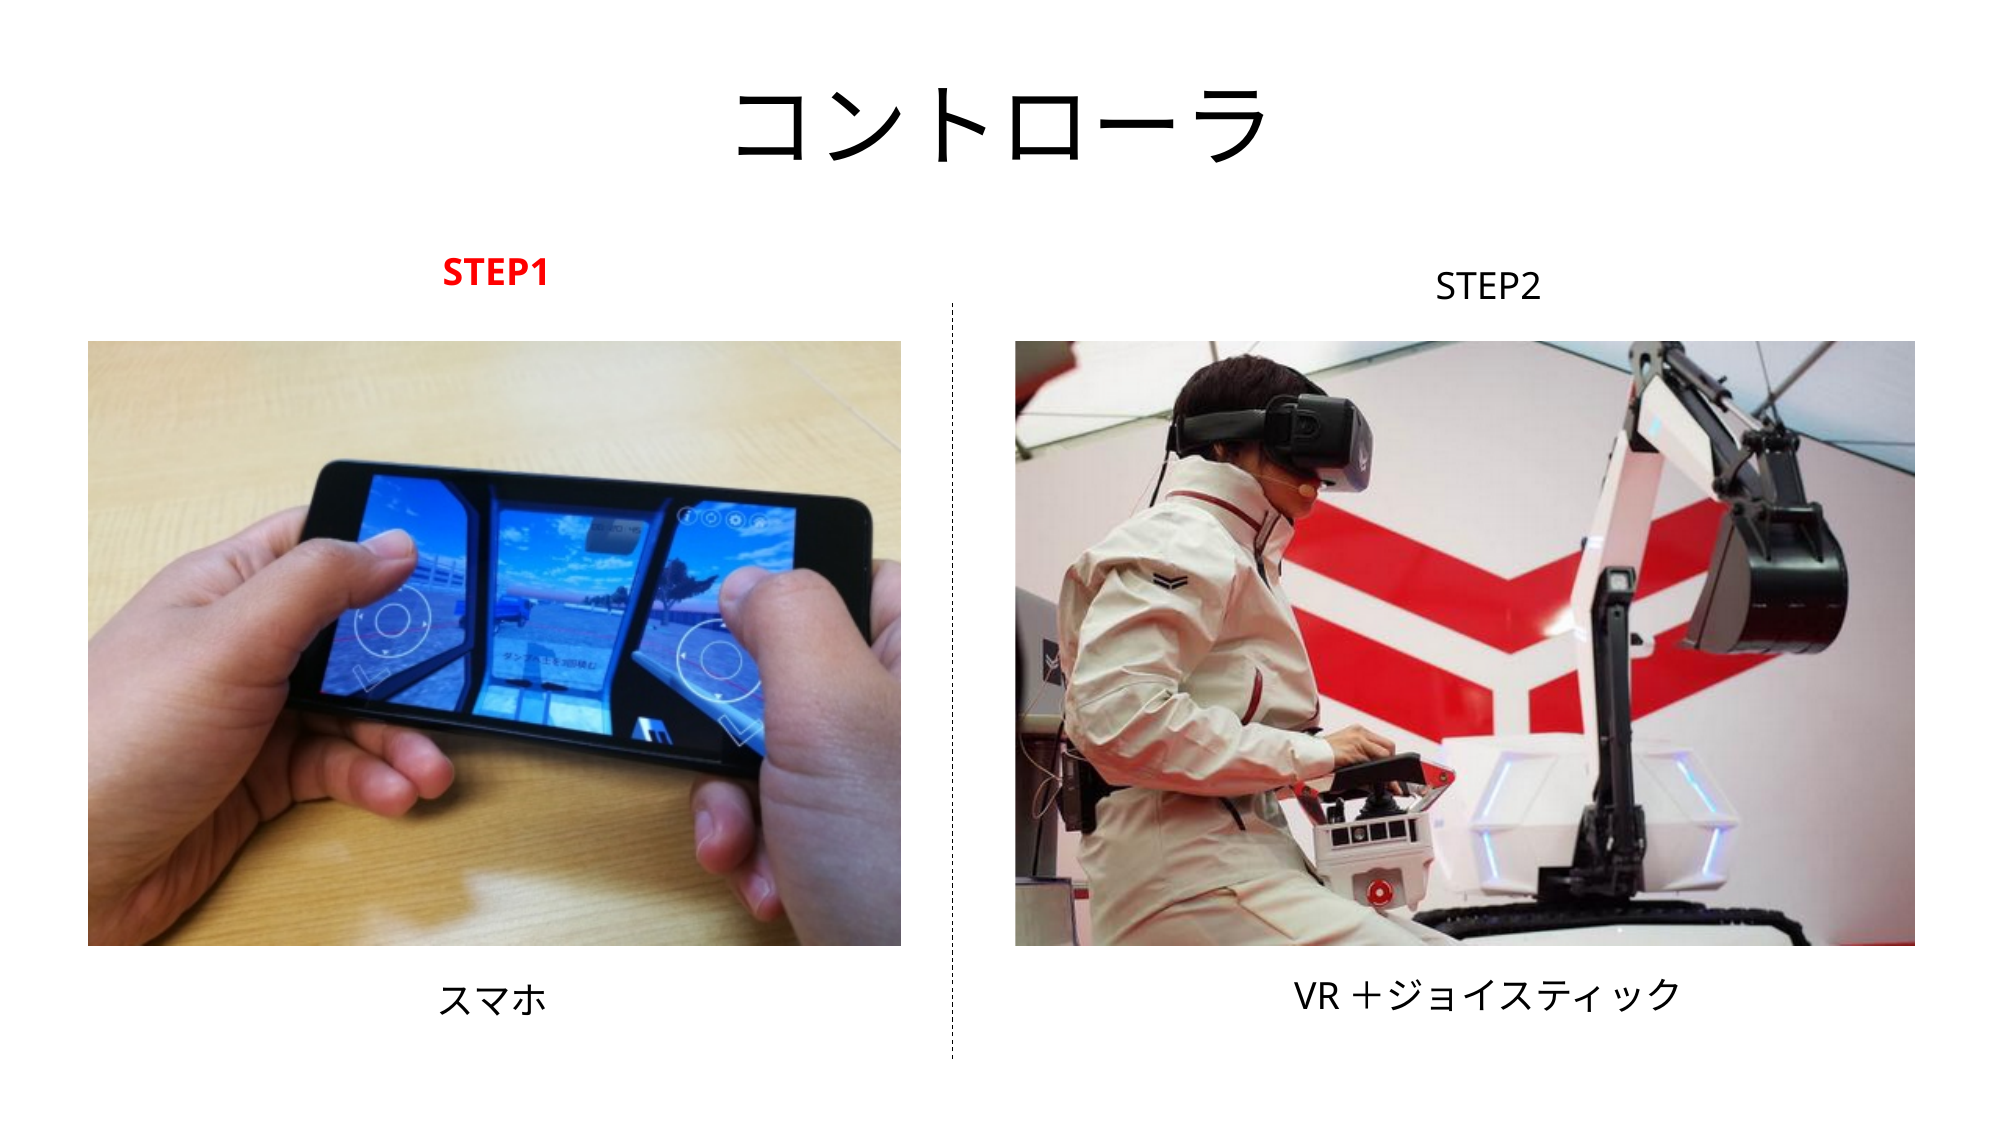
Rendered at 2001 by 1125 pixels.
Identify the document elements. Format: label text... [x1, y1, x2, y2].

text_box STEP2 [1420, 254, 1557, 315]
picture [1014, 341, 1915, 946]
text_box VR＋ジョイスティック [1279, 964, 1699, 1025]
title コントローラ [137, 21, 1863, 240]
text_box STEP1 [427, 241, 567, 301]
text_box スマホ [421, 969, 564, 1030]
picture [88, 341, 901, 946]
